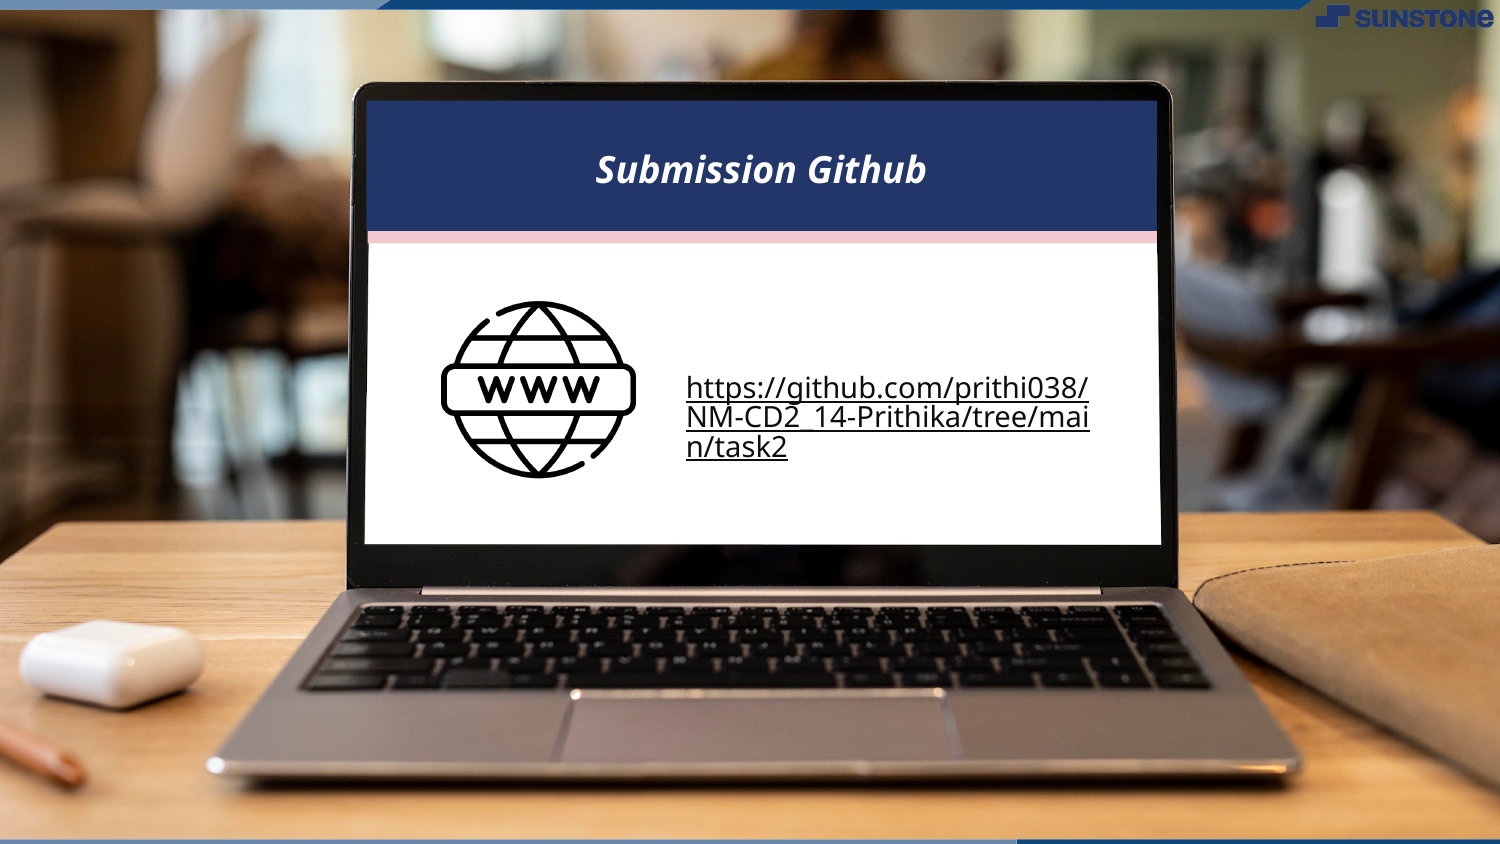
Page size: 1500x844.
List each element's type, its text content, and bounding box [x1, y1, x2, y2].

list https://github.com/prithi038/NM-CD2_14-Prithika/tree/main/task2 [670, 144, 1118, 635]
list Submission Github [432, 131, 1091, 206]
picture [0, 0, 1500, 844]
